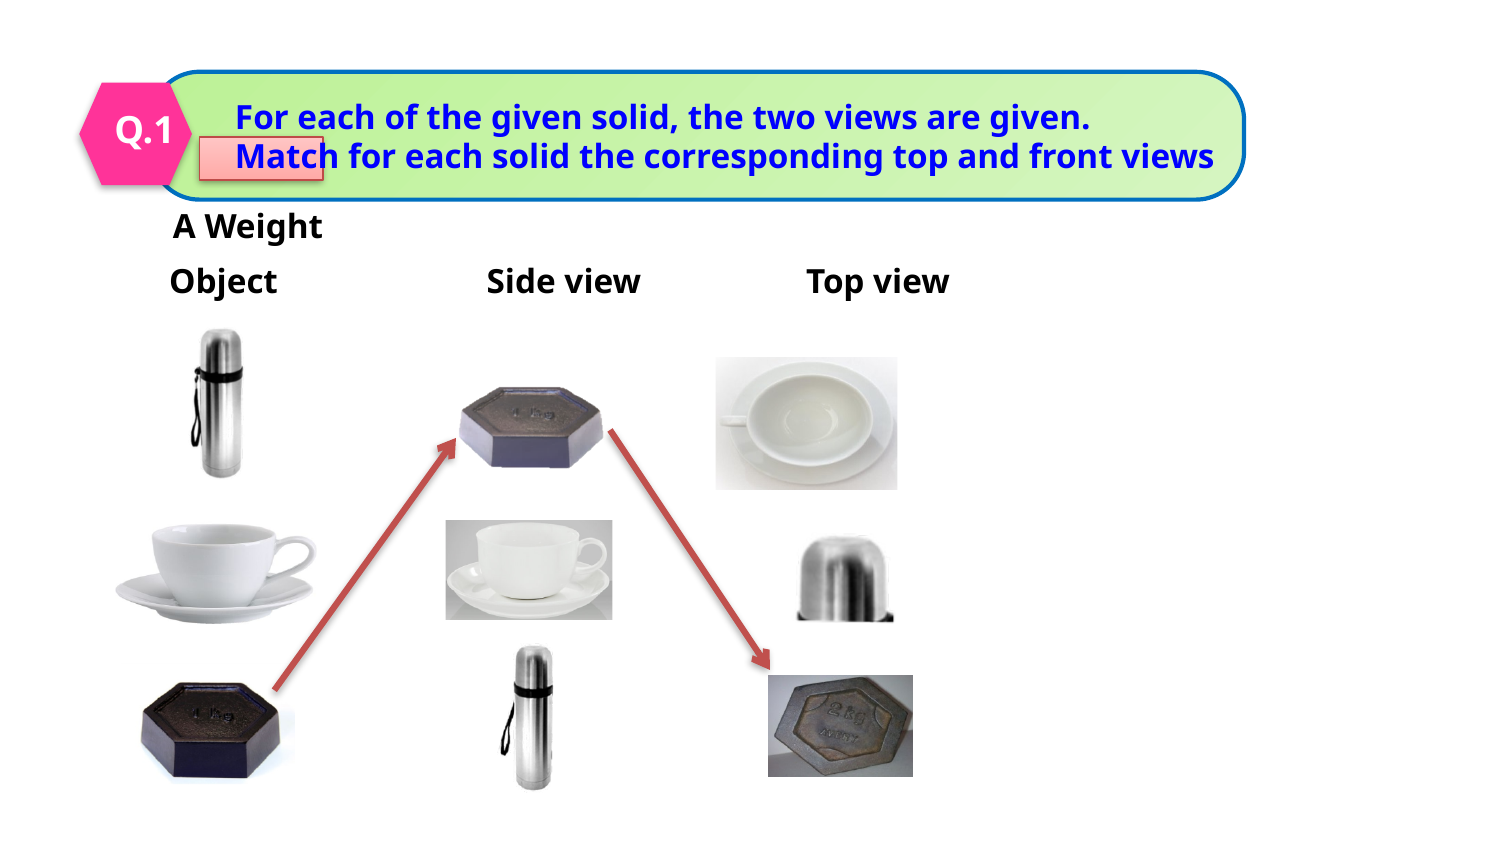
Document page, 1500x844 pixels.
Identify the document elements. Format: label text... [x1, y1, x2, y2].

text_box [199, 136, 220, 181]
text_box [169, 69, 1247, 202]
picture [120, 662, 295, 794]
picture [114, 520, 273, 627]
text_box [273, 437, 457, 691]
text_box Side view [471, 252, 657, 308]
picture [445, 381, 613, 472]
text_box A Weight [158, 197, 366, 253]
picture [768, 675, 914, 778]
picture [715, 357, 898, 490]
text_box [78, 82, 195, 186]
picture [784, 515, 898, 624]
picture [469, 635, 608, 798]
text_box Top view [791, 252, 965, 308]
text_box For each of the given solid, the two views are given. Match for each solid the corresponding top and front views [220, 88, 1232, 183]
picture [457, 520, 609, 620]
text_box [609, 429, 771, 671]
text_box Object [154, 252, 294, 308]
picture [141, 320, 291, 485]
